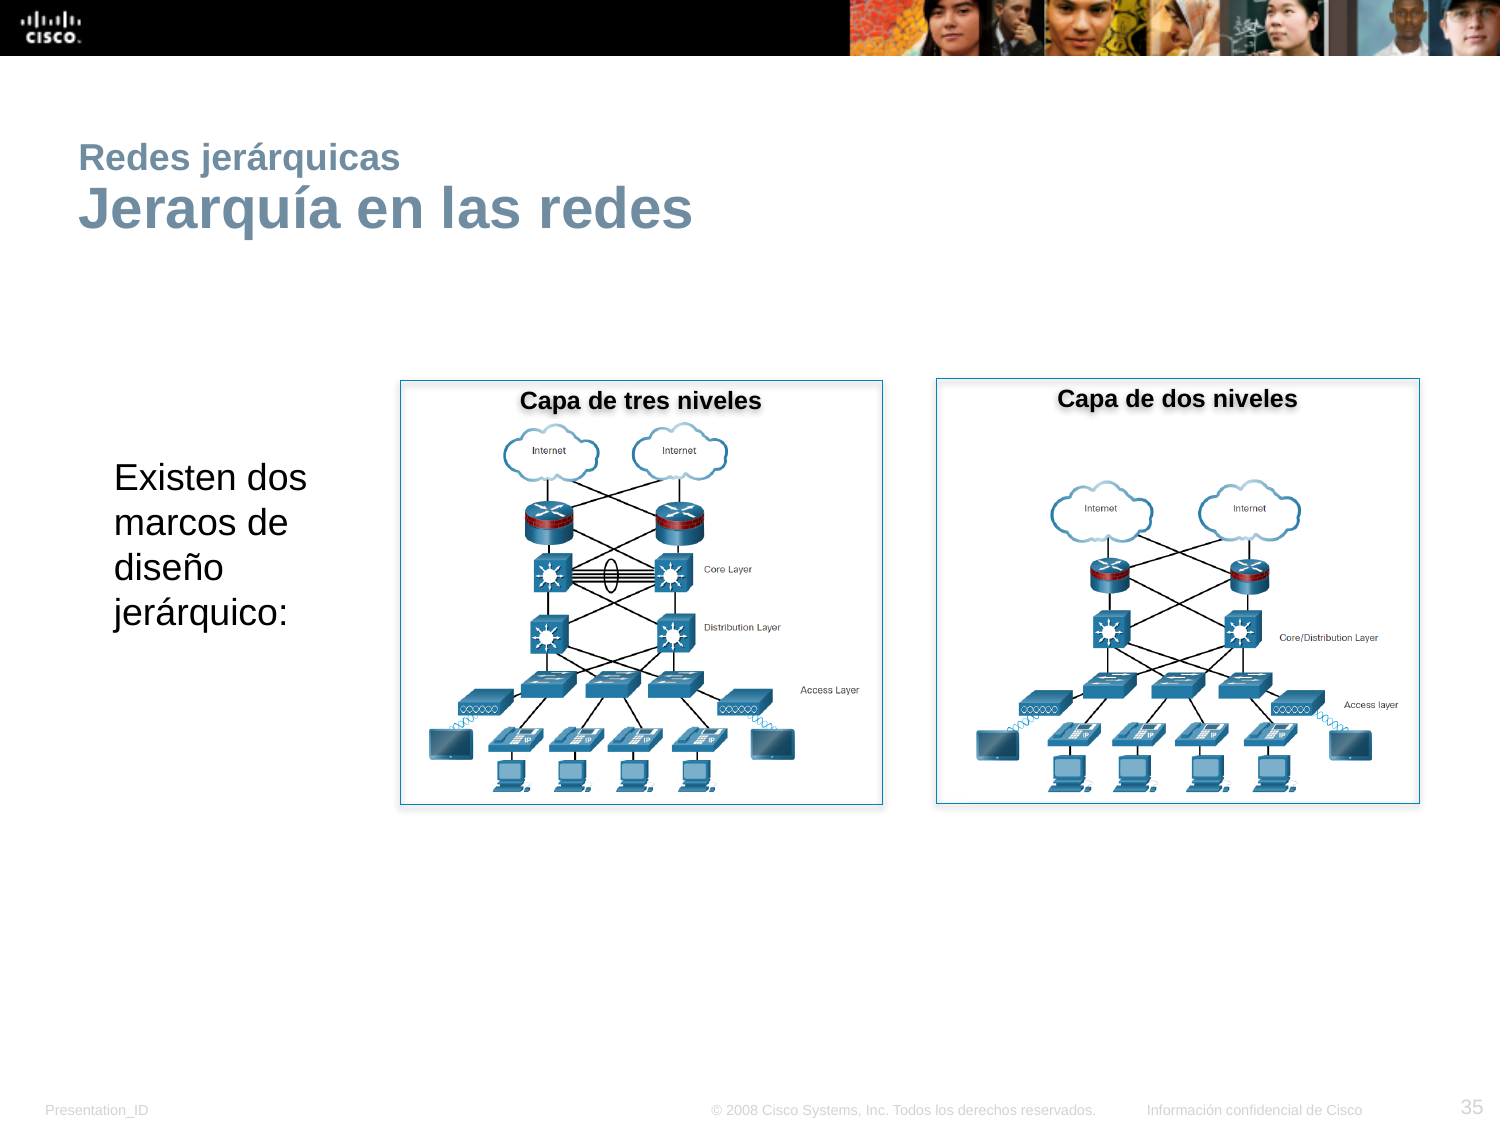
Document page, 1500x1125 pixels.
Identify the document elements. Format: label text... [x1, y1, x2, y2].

text_box Existen dos marcos de diseño jerárquico: [96, 445, 351, 680]
text_box Capa de tres niveles [400, 380, 883, 805]
picture [0, 0, 1500, 56]
picture [421, 419, 862, 801]
text_box Capa de dos niveles [936, 378, 1420, 804]
text_box Redes jerárquicas Jerarquía en las redes [64, 110, 1500, 248]
picture [970, 474, 1404, 801]
